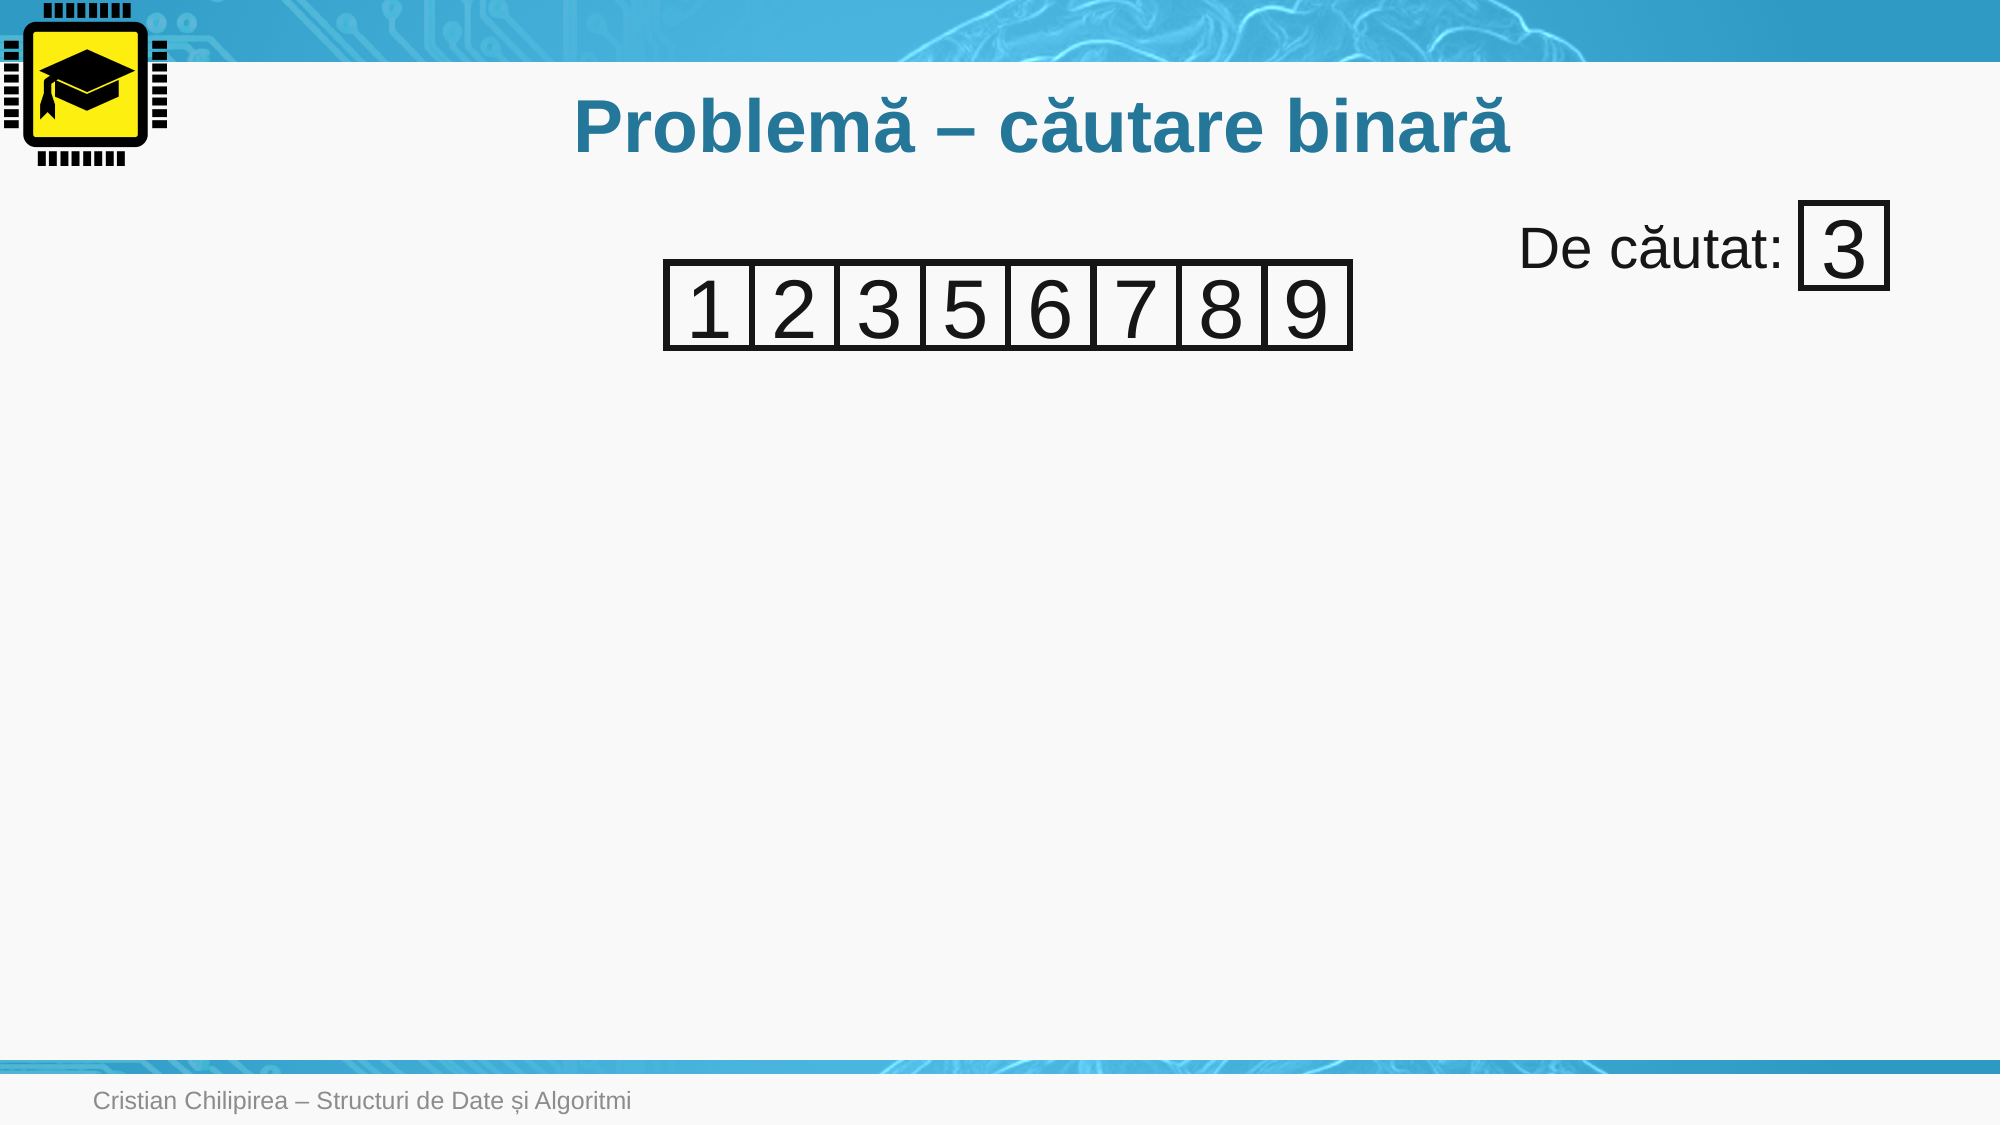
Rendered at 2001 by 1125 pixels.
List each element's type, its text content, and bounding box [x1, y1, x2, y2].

text_box De căutat: [1503, 202, 1800, 288]
text_box 3 [1800, 202, 1888, 289]
footer Cristian Chilipirea – Structuri de Date și Algoritmi [77, 1073, 1338, 1125]
picture [0, 1060, 2000, 1074]
picture [0, 0, 2000, 166]
text_box 6 [1007, 262, 1092, 349]
text_box 9 [1263, 262, 1351, 349]
text_box 3 [836, 261, 924, 349]
text_box 2 [751, 261, 836, 349]
text_box 7 [1092, 262, 1178, 349]
text_box 8 [1178, 262, 1263, 349]
text_box 1 [665, 261, 751, 349]
title Problemă – căutare binară [170, 76, 1915, 180]
text_box 5 [922, 262, 1007, 349]
